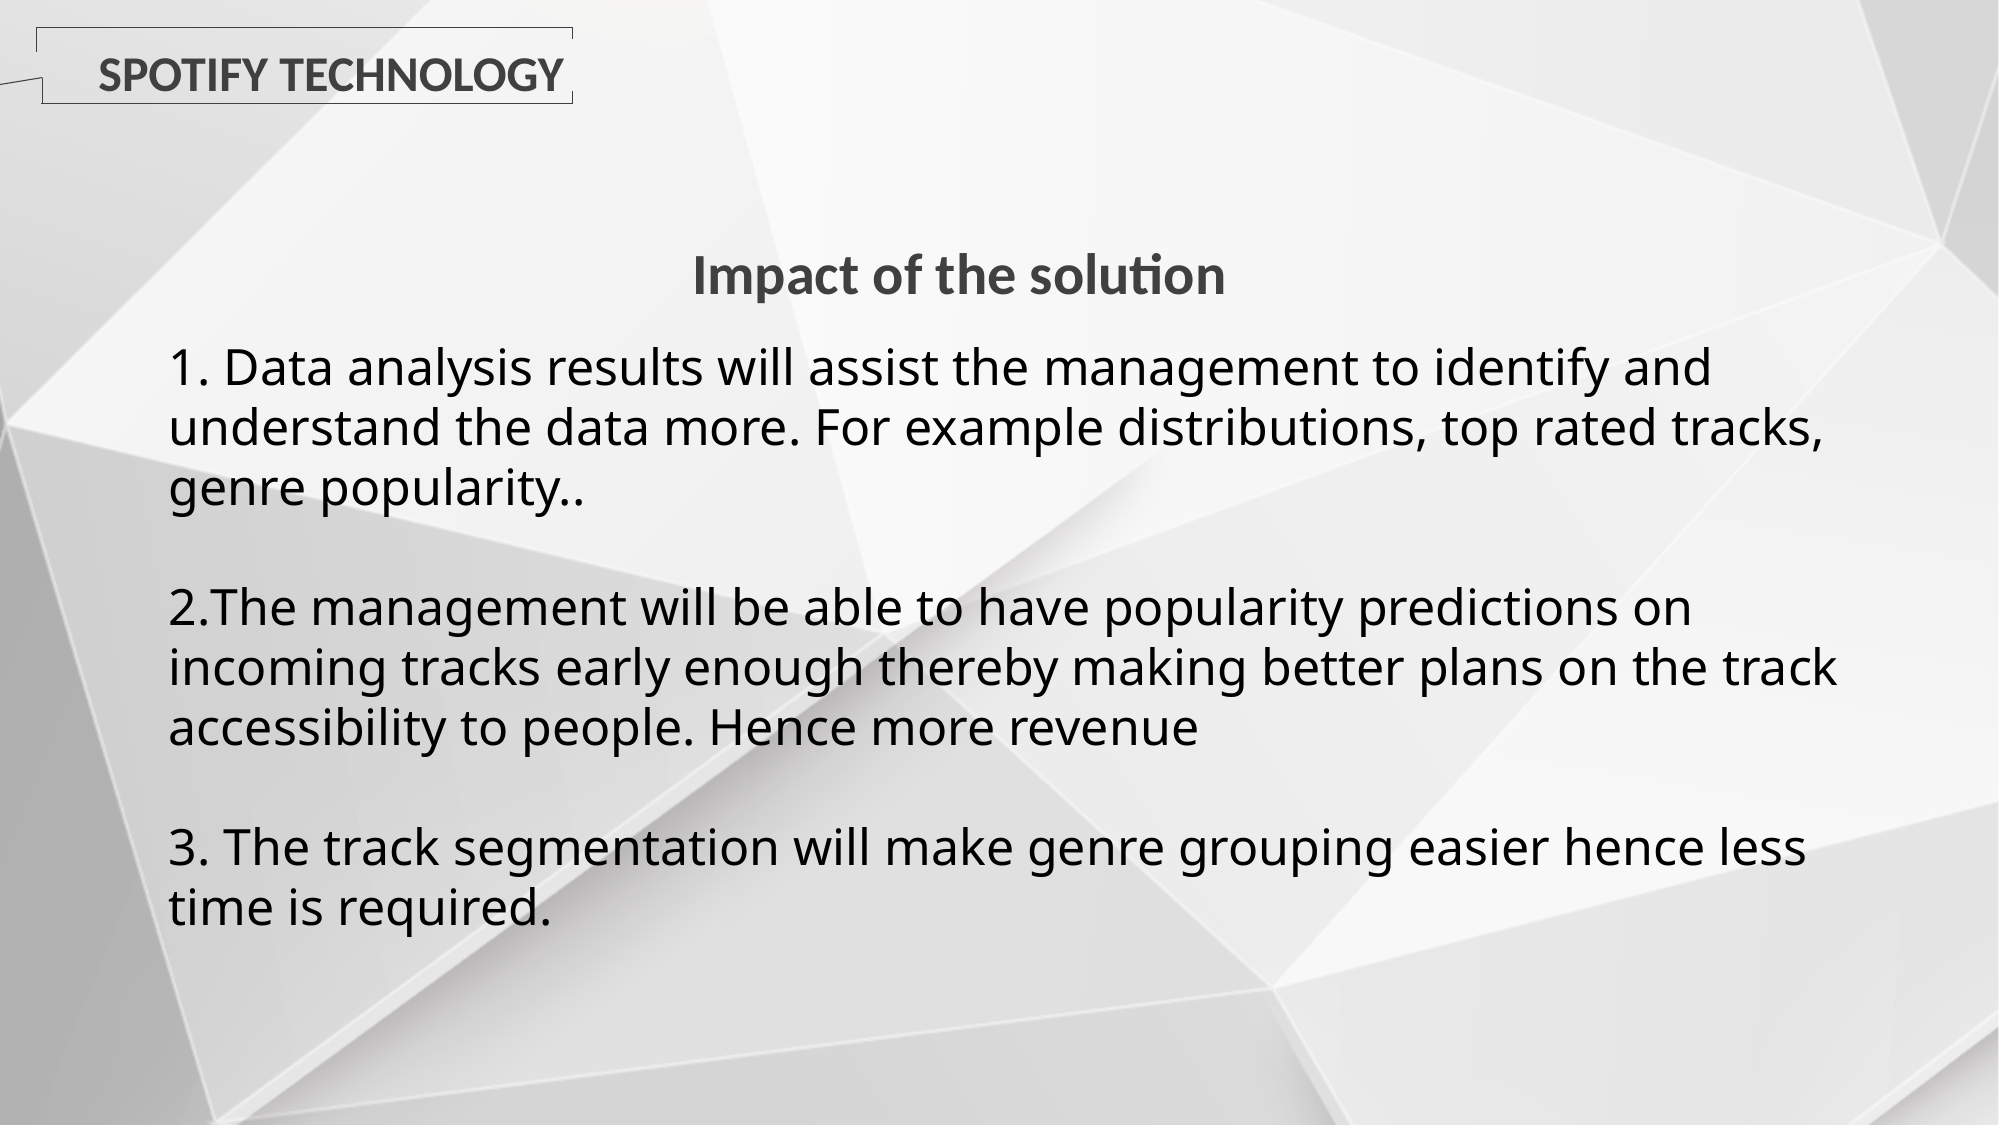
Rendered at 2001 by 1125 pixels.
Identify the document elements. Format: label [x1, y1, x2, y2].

picture [0, 0, 1999, 1125]
text_box [0, 27, 574, 104]
